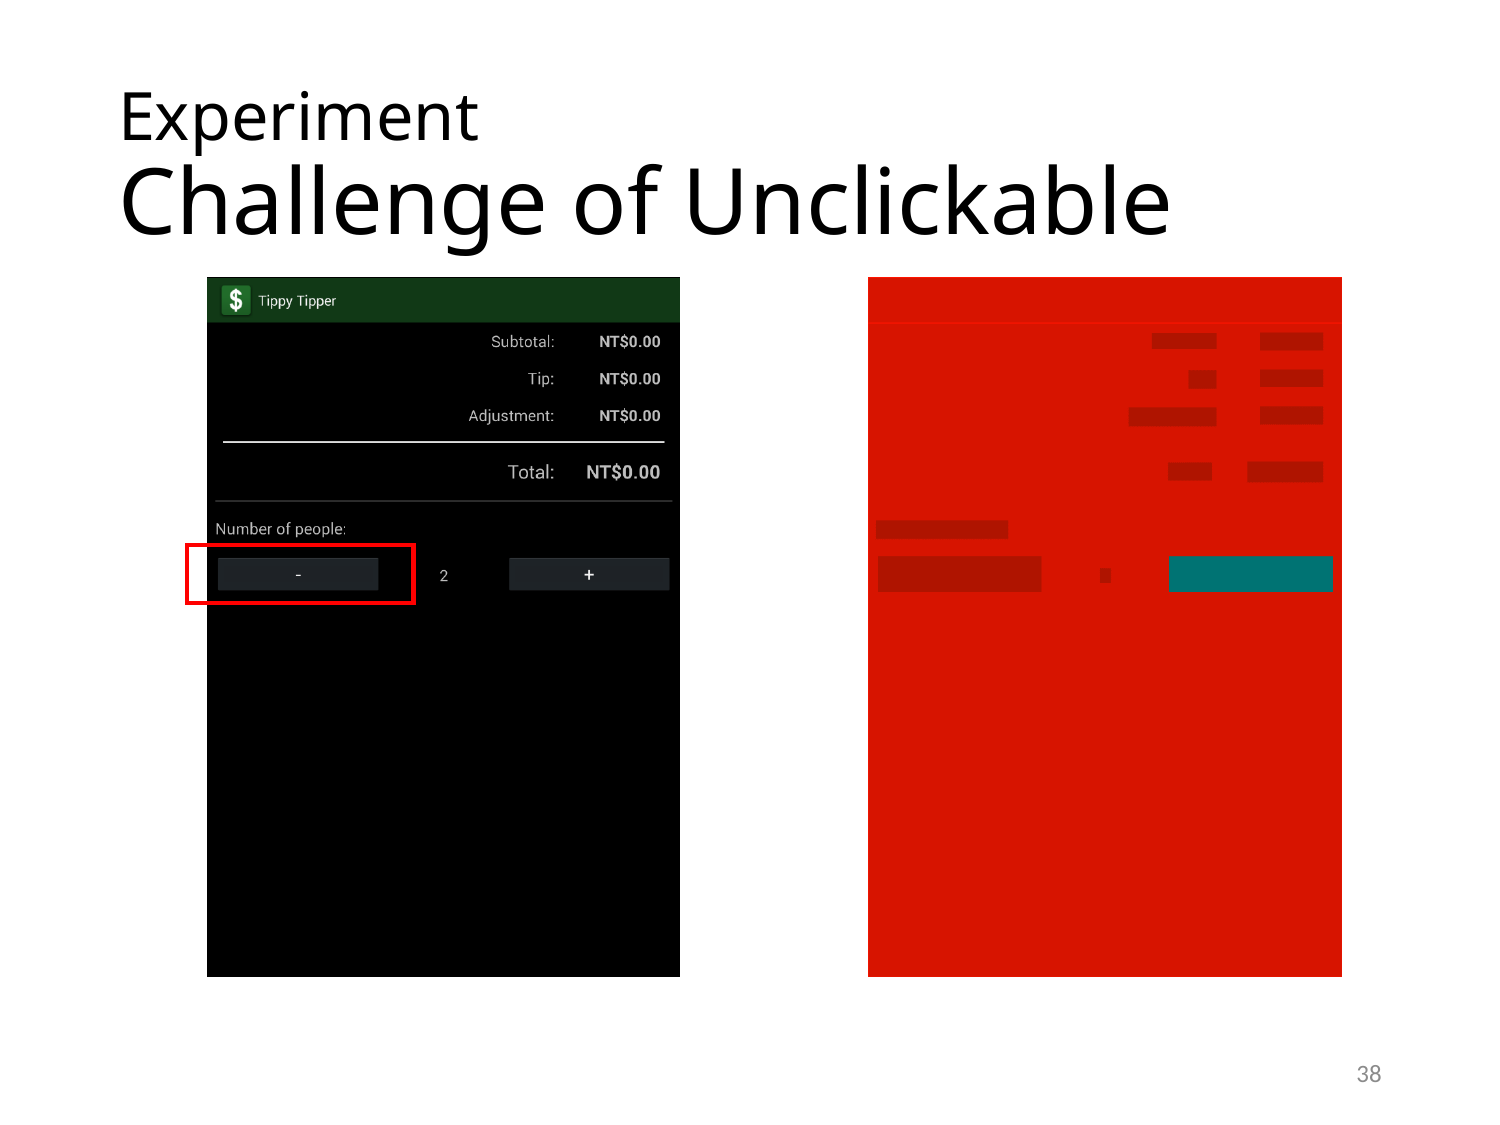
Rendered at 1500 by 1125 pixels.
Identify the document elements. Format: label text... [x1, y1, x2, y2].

title Experiment Challenge of Unclickable [103, 59, 1397, 278]
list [868, 277, 1341, 977]
picture [207, 277, 680, 977]
text_box [186, 544, 207, 604]
slide_number 38 [1059, 1042, 1397, 1103]
